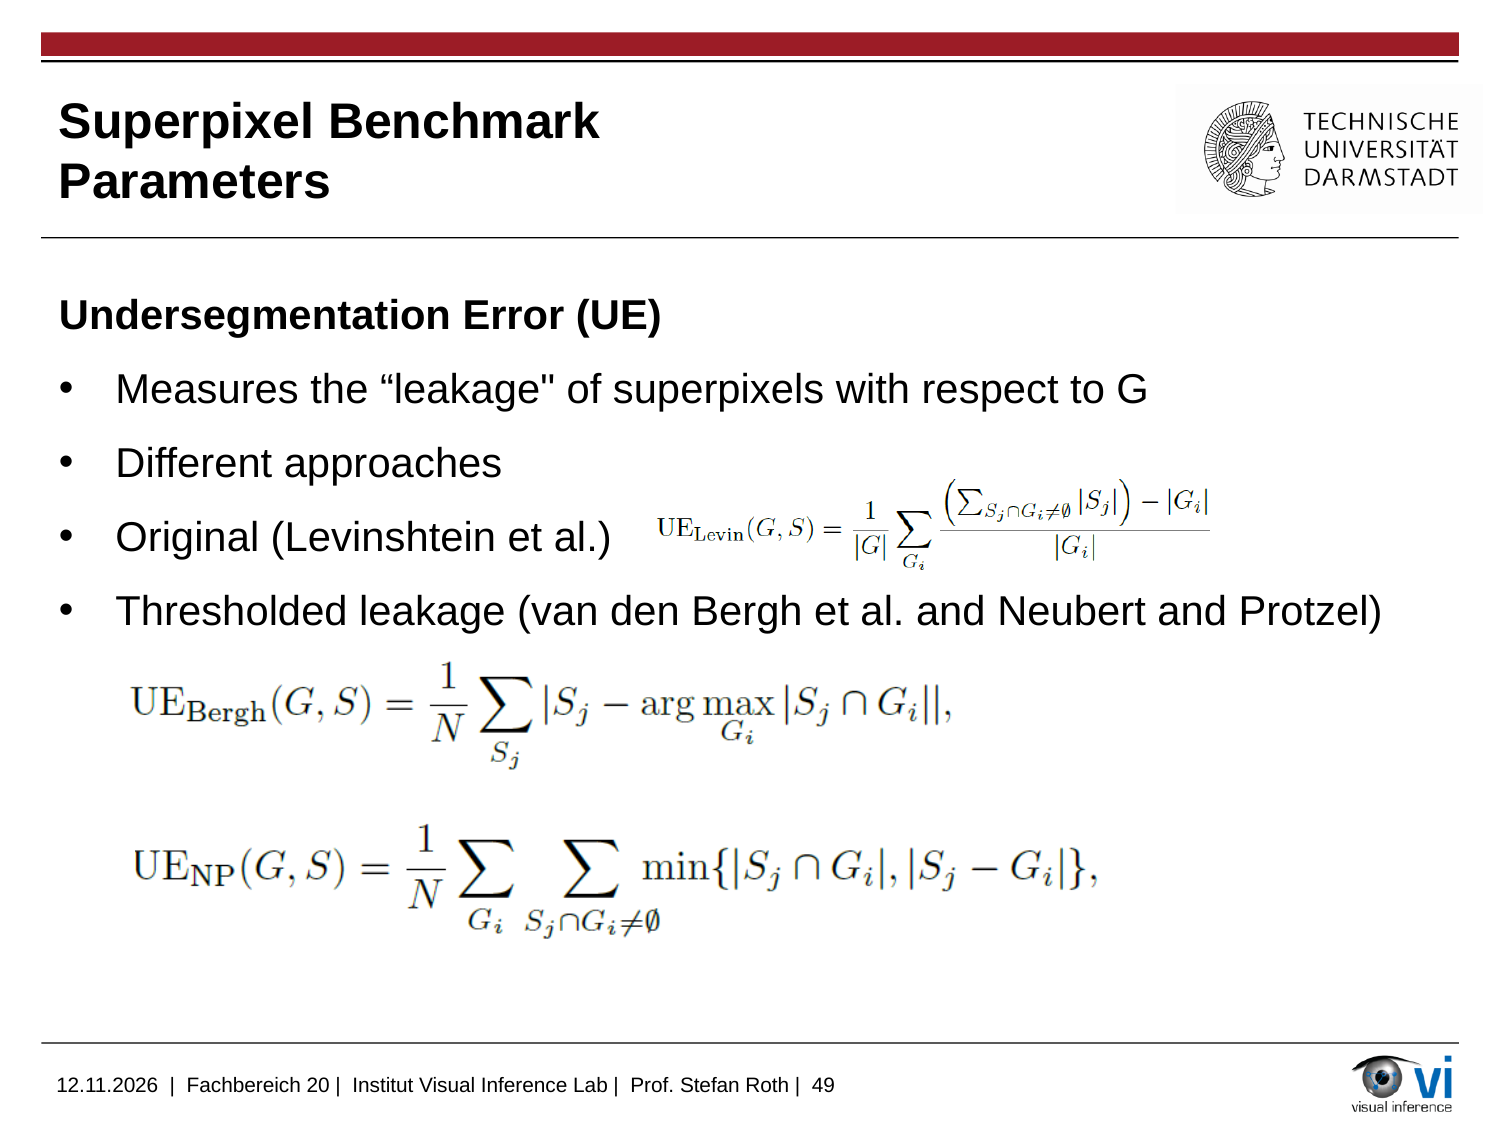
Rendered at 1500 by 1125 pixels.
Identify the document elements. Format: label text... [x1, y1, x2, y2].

picture [135, 811, 1105, 952]
picture [643, 467, 1220, 579]
picture [1175, 84, 1483, 214]
picture [1351, 1055, 1500, 1112]
picture [112, 644, 965, 781]
title Superpixel Benchmark Parameters [58, 79, 1149, 218]
list Undersegmentation Error (UE) Measures the “leakage" of superpixels with respect to G Different approaches Original (Levinshtein et al.) Thresholded leakage (van den Bergh et al. and Neubert and Protzel) [58, 265, 1459, 1001]
